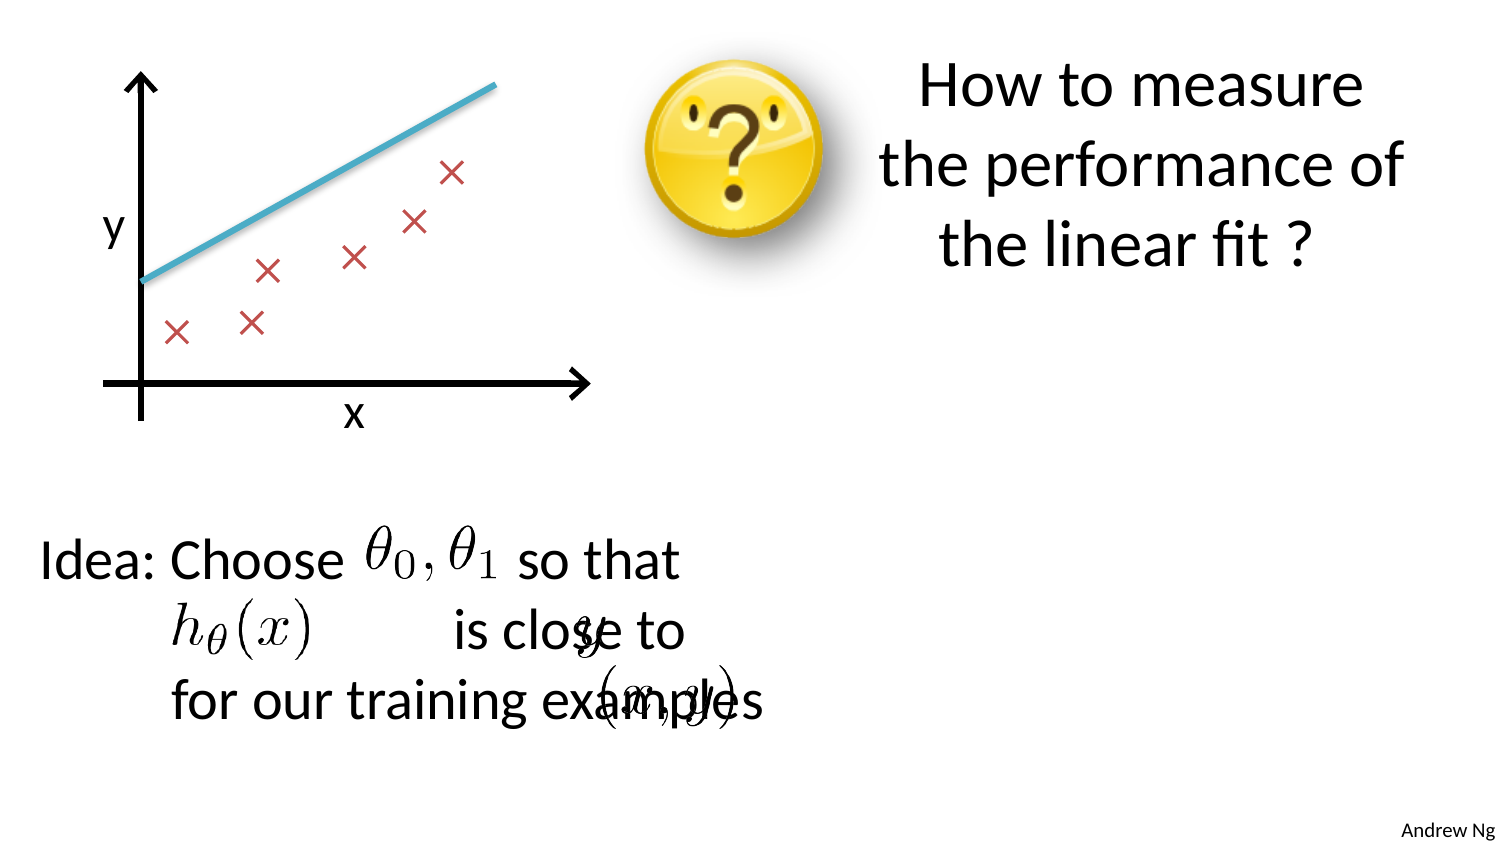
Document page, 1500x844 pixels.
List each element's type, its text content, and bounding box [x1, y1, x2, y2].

picture [635, 50, 832, 247]
text_box y [87, 183, 134, 259]
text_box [140, 84, 497, 283]
text_box x [328, 391, 381, 446]
text_box x [328, 371, 381, 382]
text_box How to measure the performance of the linear fit ? [860, 32, 1424, 288]
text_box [24, 513, 813, 741]
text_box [165, 291, 464, 344]
